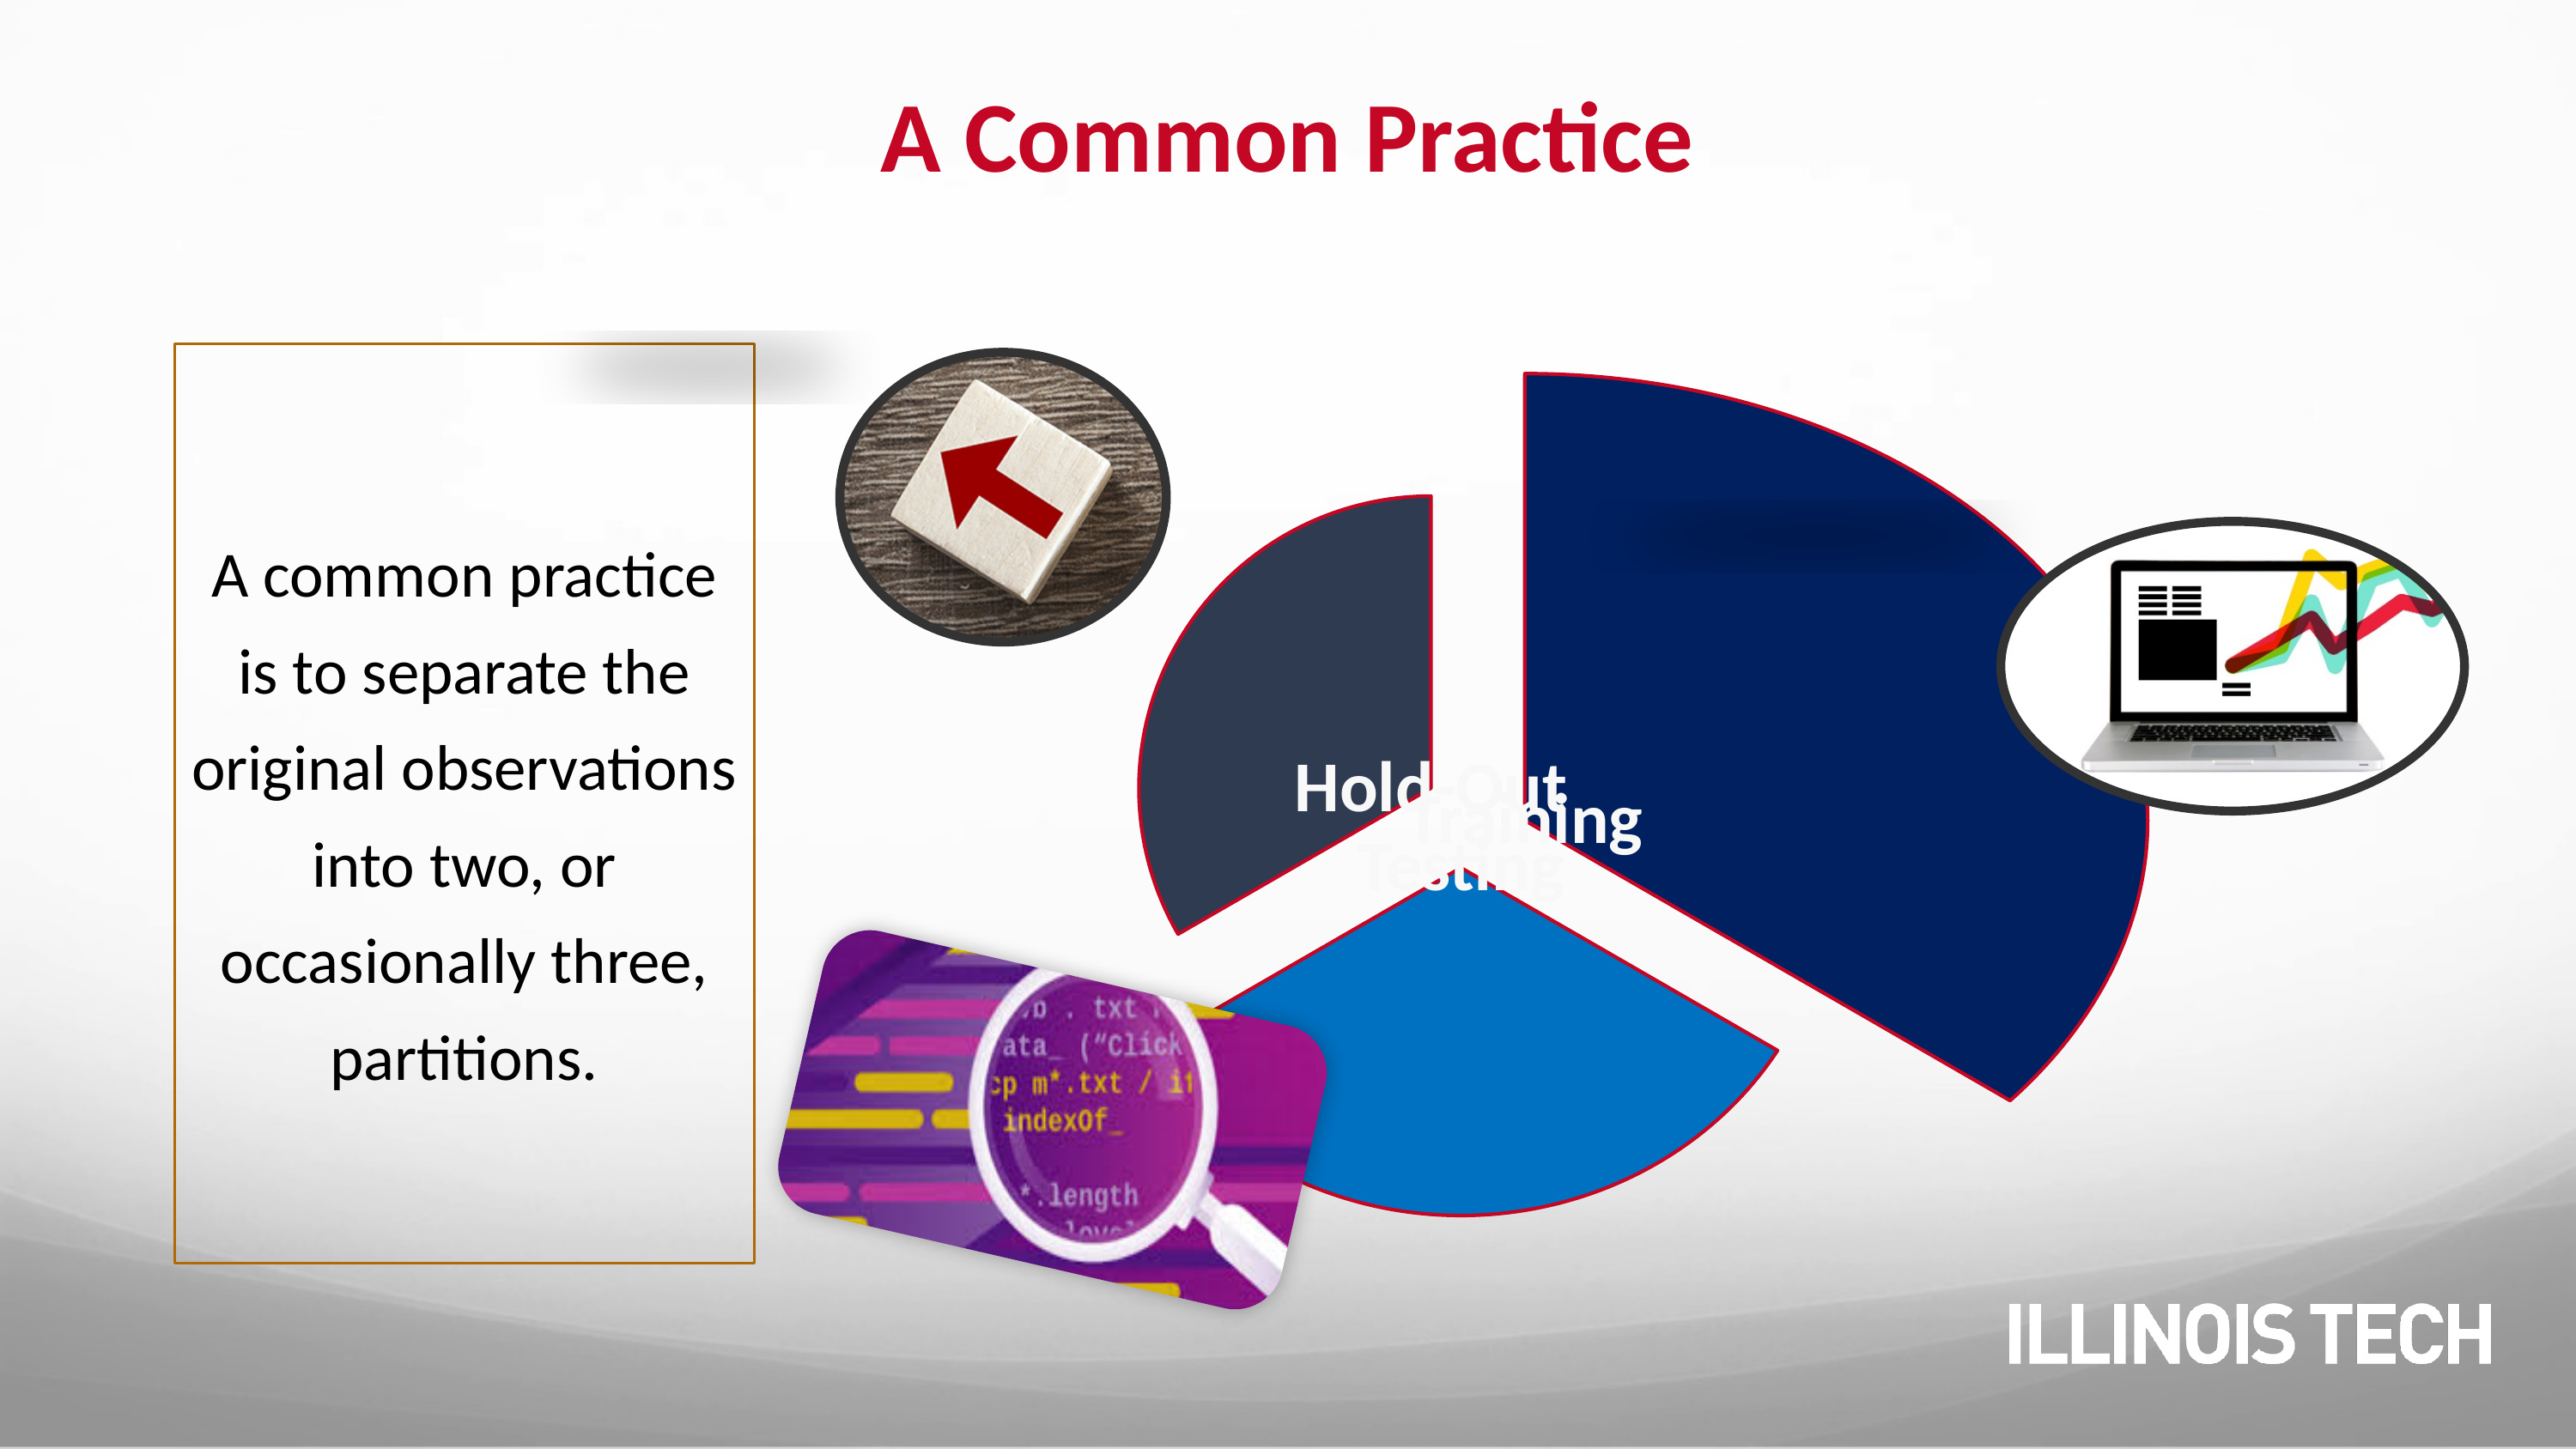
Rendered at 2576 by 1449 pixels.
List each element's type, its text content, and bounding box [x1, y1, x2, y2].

picture [0, 0, 2576, 1449]
list A common practice is to separate the original observations into two, or occasionally three, partitions. [174, 343, 755, 1264]
table_cell 1924 [586, 343, 755, 404]
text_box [915, 472, 2135, 1169]
title A Common Practice [155, 22, 2421, 241]
